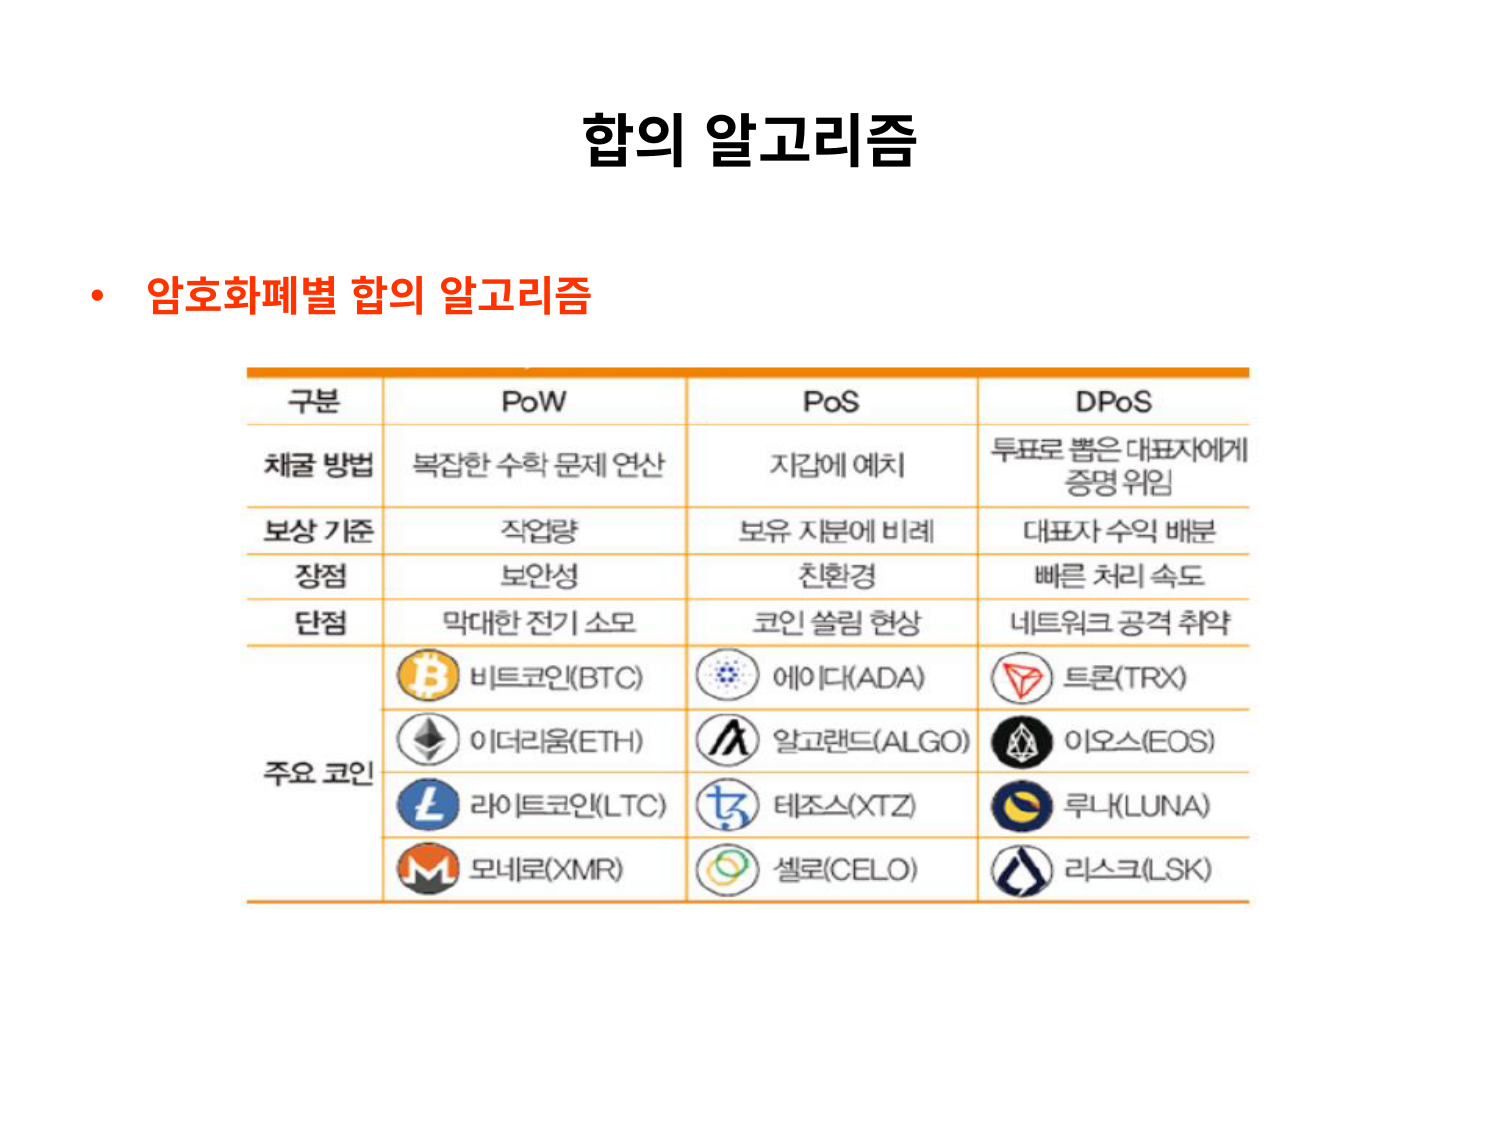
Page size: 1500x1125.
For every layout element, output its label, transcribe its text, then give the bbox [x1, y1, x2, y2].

title 합의 알고리즘 [75, 45, 1425, 233]
list 암호화폐별 합의 알고리즘 [75, 262, 1425, 1005]
picture [229, 361, 1259, 913]
